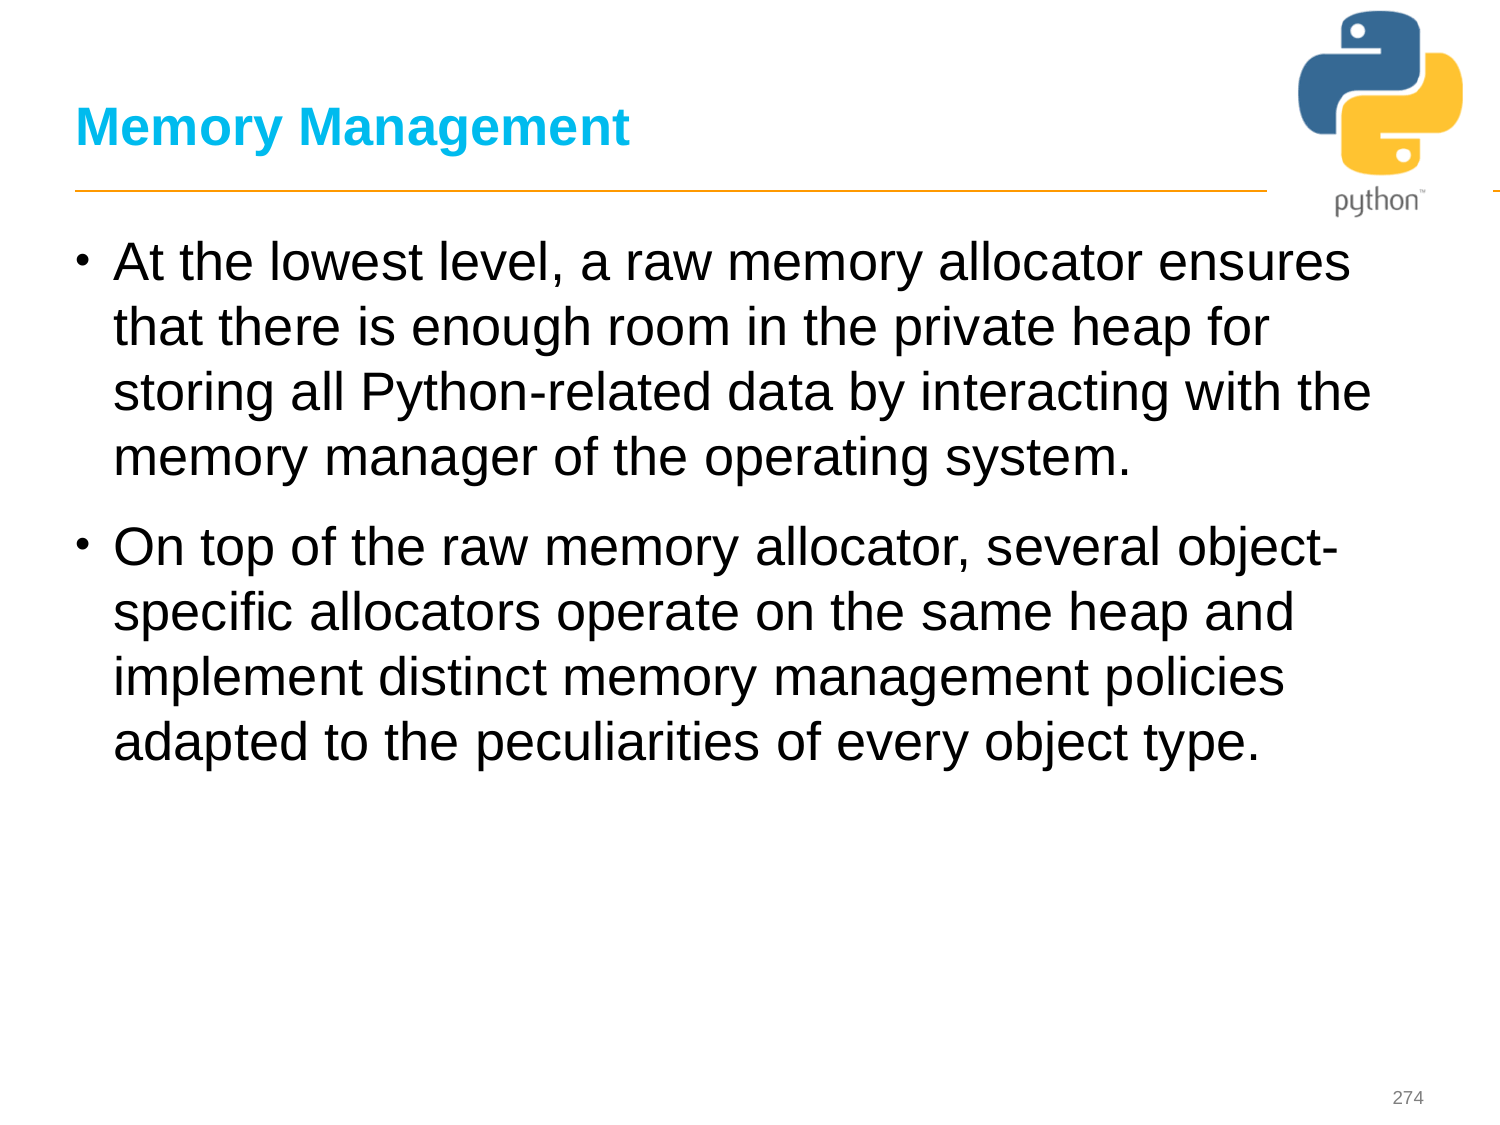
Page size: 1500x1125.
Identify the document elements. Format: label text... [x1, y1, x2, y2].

picture [1267, 5, 1493, 222]
title Memory Management [75, 27, 1422, 157]
list At the lowest level, a raw memory allocator ensures that there is enough room in the private heap for storing all Python-related data by interacting with the memory manager of the operating system. On top of the raw memory allocator, several object-specific allocators operate on the same heap and implement distinct memory management policies adapted to the peculiarities of every object type. [75, 226, 1425, 1018]
